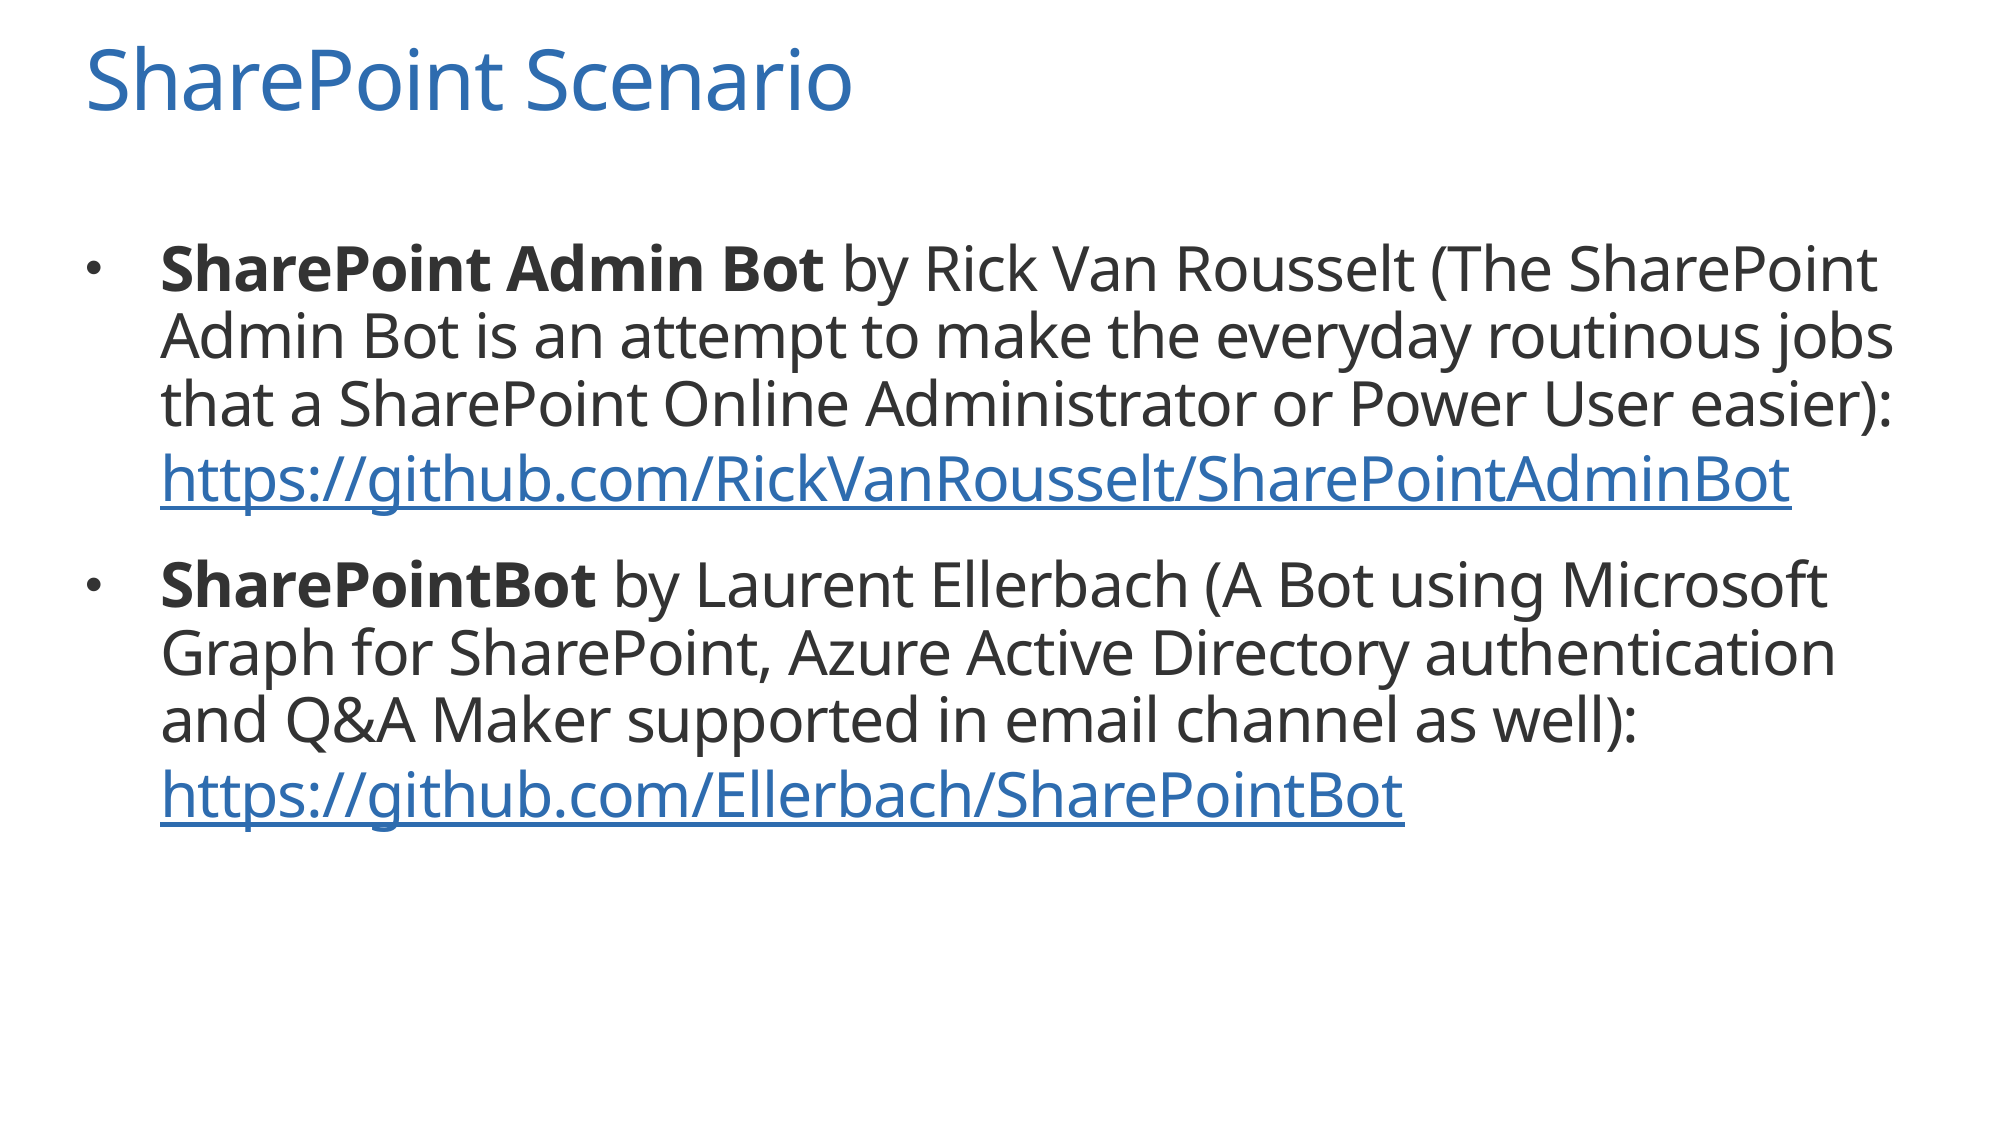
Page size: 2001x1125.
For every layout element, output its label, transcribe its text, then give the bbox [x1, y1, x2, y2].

list SharePoint Admin Bot by Rick Van Rousselt (The SharePoint Admin Bot is an attempt to make the everyday routinous jobs that a SharePoint Online Administrator or Power User easier): https://github.com/RickVanRousselt/SharePointAdminBot SharePointBot by Laurent Ellerbach (A Bot using Microsoft Graph for SharePoint, Azure Active Directory authentication and Q&A Maker supported in email channel as well): https://github.com/Ellerbach/SharePointBot [85, 237, 1915, 562]
title SharePoint Scenario [85, 37, 1915, 161]
